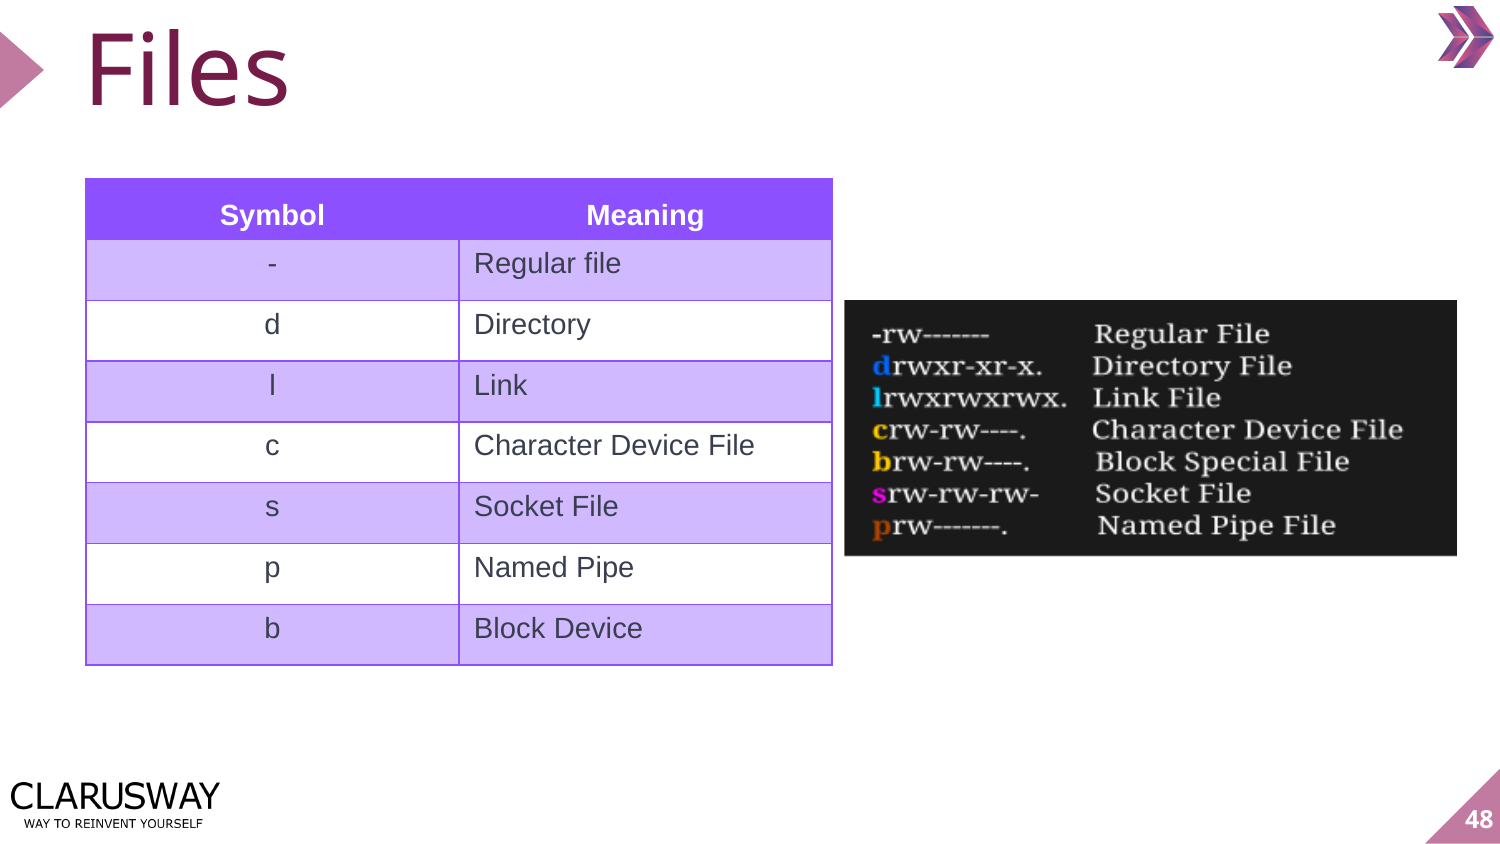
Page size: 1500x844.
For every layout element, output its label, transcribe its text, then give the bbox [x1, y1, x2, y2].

table_cell Link [460, 362, 831, 421]
title Files [83, 28, 1009, 132]
table_cell p [87, 544, 458, 604]
table_cell Socket File [460, 483, 831, 543]
table_cell b [87, 605, 458, 664]
table_cell l [87, 362, 458, 421]
slide_number ‹#› [1418, 760, 1494, 838]
table_cell s [87, 483, 458, 543]
table_cell c [87, 423, 458, 482]
table_cell Directory [460, 301, 831, 360]
table_cell - [87, 240, 458, 300]
table_cell d [87, 301, 458, 360]
table_cell Regular file [460, 240, 831, 300]
table_header Symbol [87, 179, 458, 239]
table_cell Block Device [460, 605, 831, 664]
table_header Meaning [460, 179, 831, 239]
table_cell Character Device File [460, 423, 831, 482]
picture [11, 782, 220, 828]
picture [1438, 6, 1494, 68]
picture [842, 300, 1457, 558]
table_cell Named Pipe [460, 544, 831, 604]
